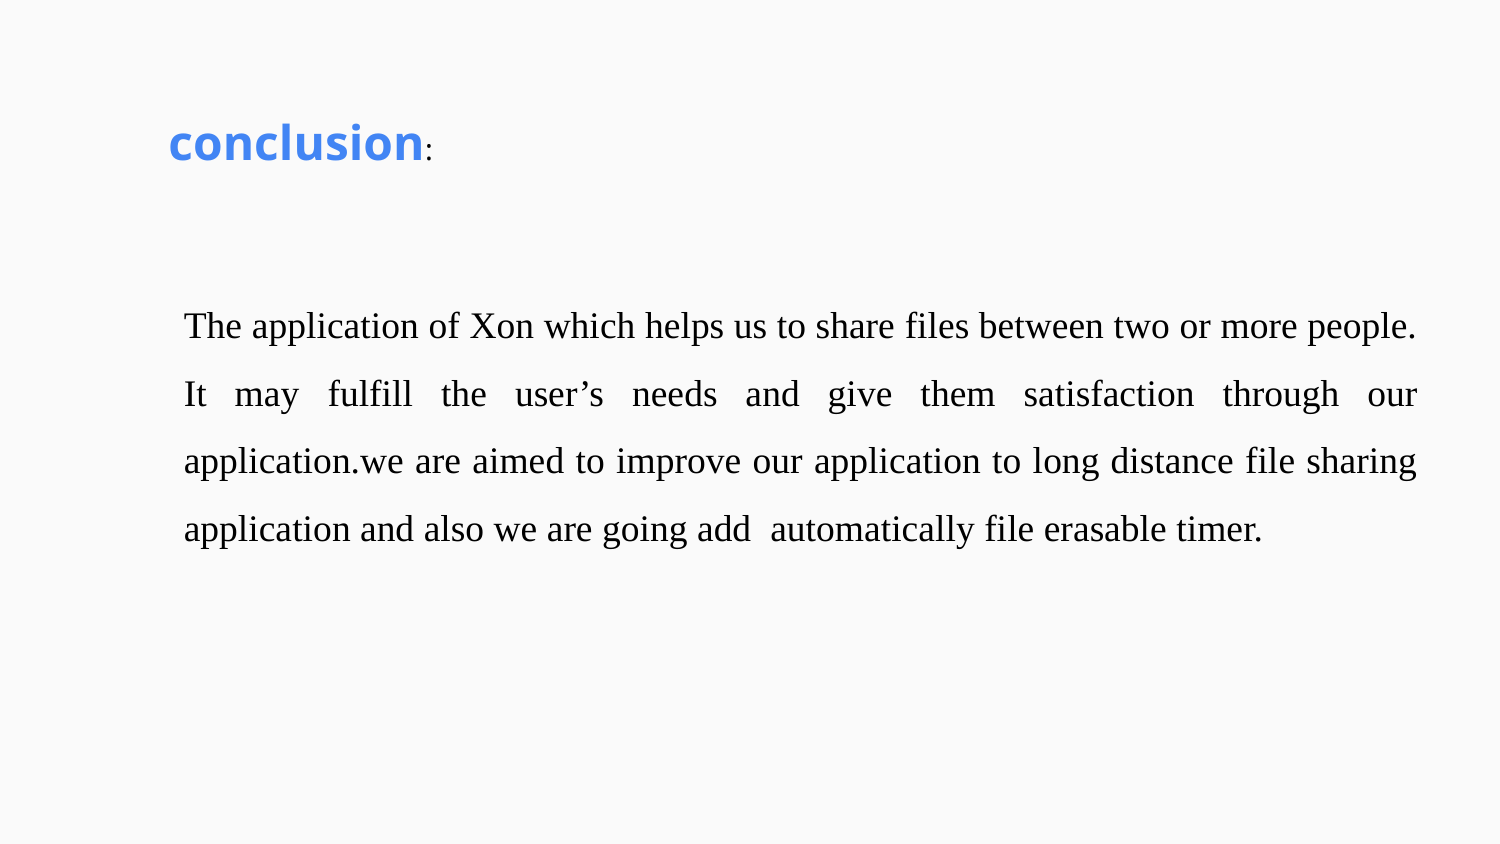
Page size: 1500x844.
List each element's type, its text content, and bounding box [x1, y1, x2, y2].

text_box The application of Xon which helps us to share files between two or more people. It may fulfill the user’s needs and give them satisfaction through our application.we are aimed to improve our application to long distance file sharing application and also we are going add automatically file erasable timer. [93, 221, 1434, 692]
text_box conclusion: [153, 98, 1357, 186]
